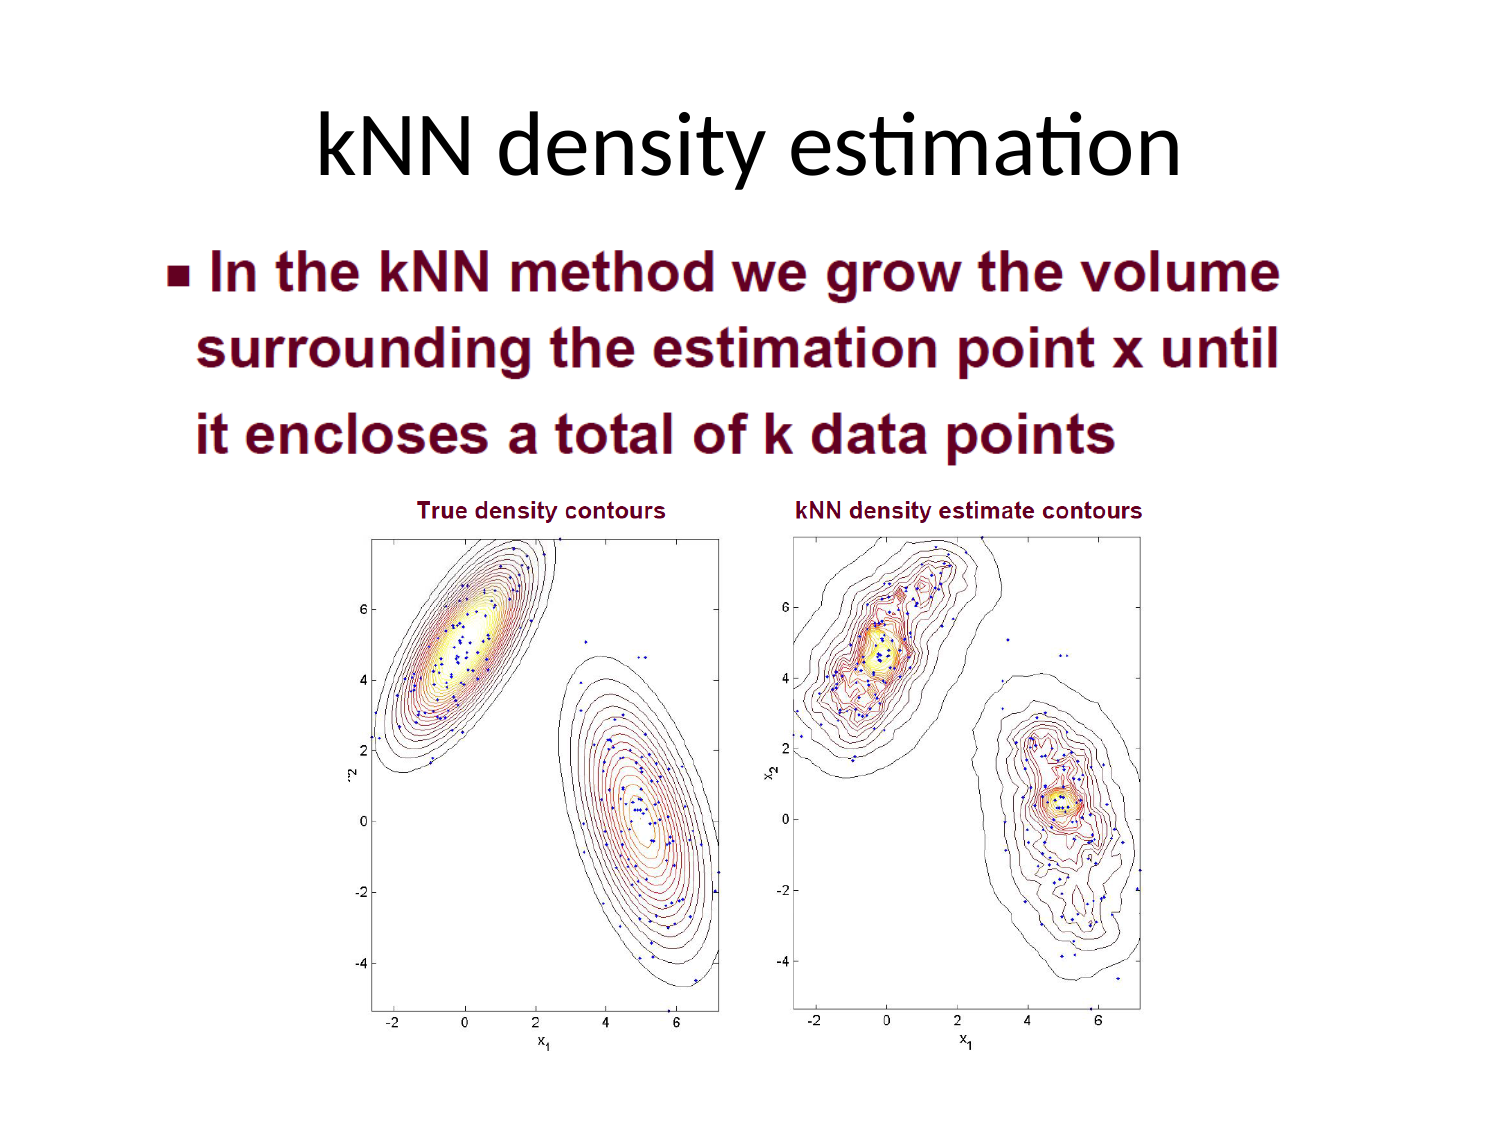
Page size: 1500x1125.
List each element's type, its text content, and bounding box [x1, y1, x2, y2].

title kNN density estimation [75, 45, 1425, 233]
picture [348, 491, 1157, 1051]
picture [147, 231, 1299, 472]
